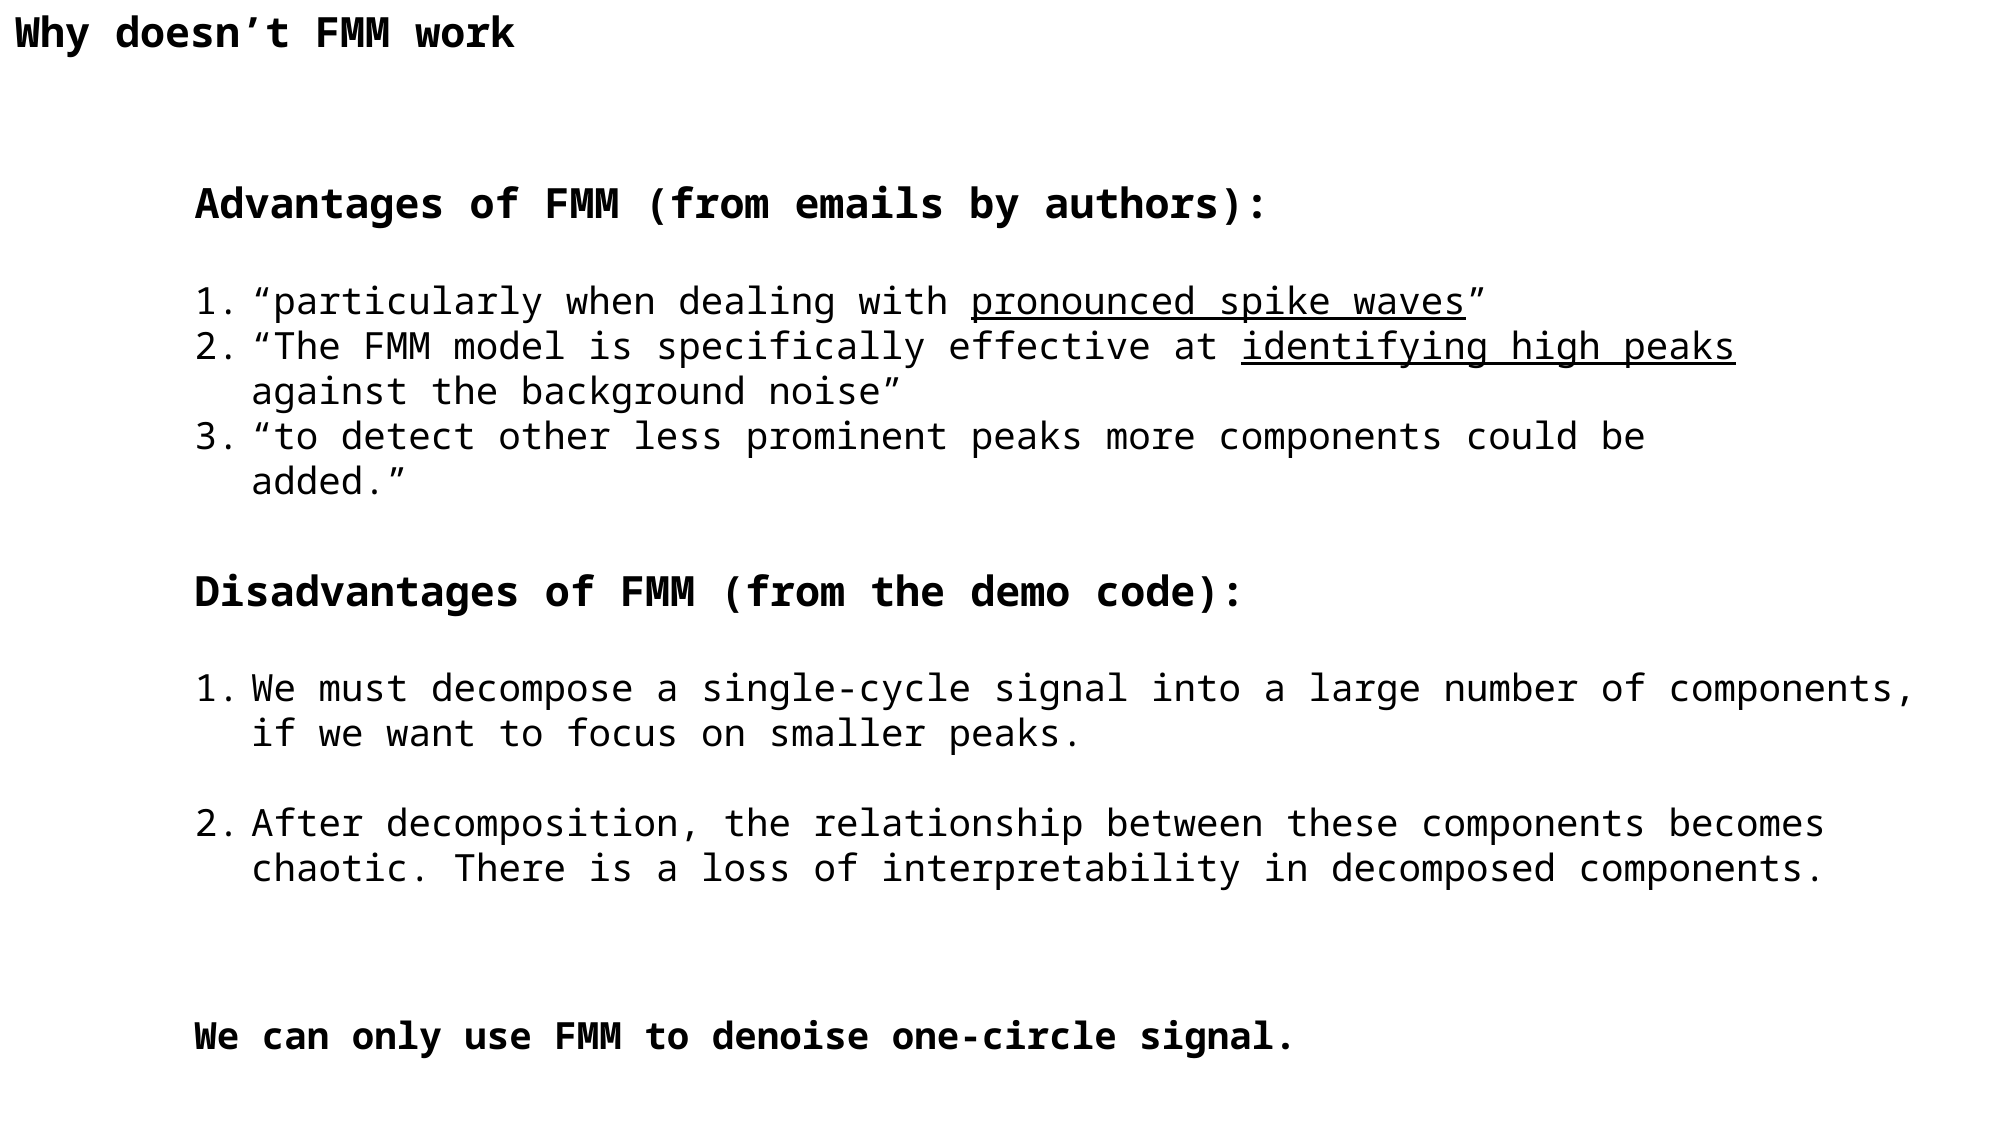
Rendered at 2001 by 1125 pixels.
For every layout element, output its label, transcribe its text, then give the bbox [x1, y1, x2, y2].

text_box We can only use FMM to denoise one-circle signal. [179, 1004, 1446, 1065]
text_box Why doesn’t FMM work [0, 0, 753, 64]
text_box Advantages of FMM (from emails by authors): “particularly when dealing with pronounced spike waves” “The FMM model is specifically effective at identifying high peaks against the background noise” “to detect other less prominent peaks more components could be added.” [179, 169, 1798, 510]
text_box Disadvantages of FMM (from the demo code): We must decompose a single-cycle signal into a large number of components, if we want to focus on smaller peaks. After decomposition, the relationship between these components becomes chaotic. There is a loss of interpretability in decomposed components. [179, 556, 1981, 942]
